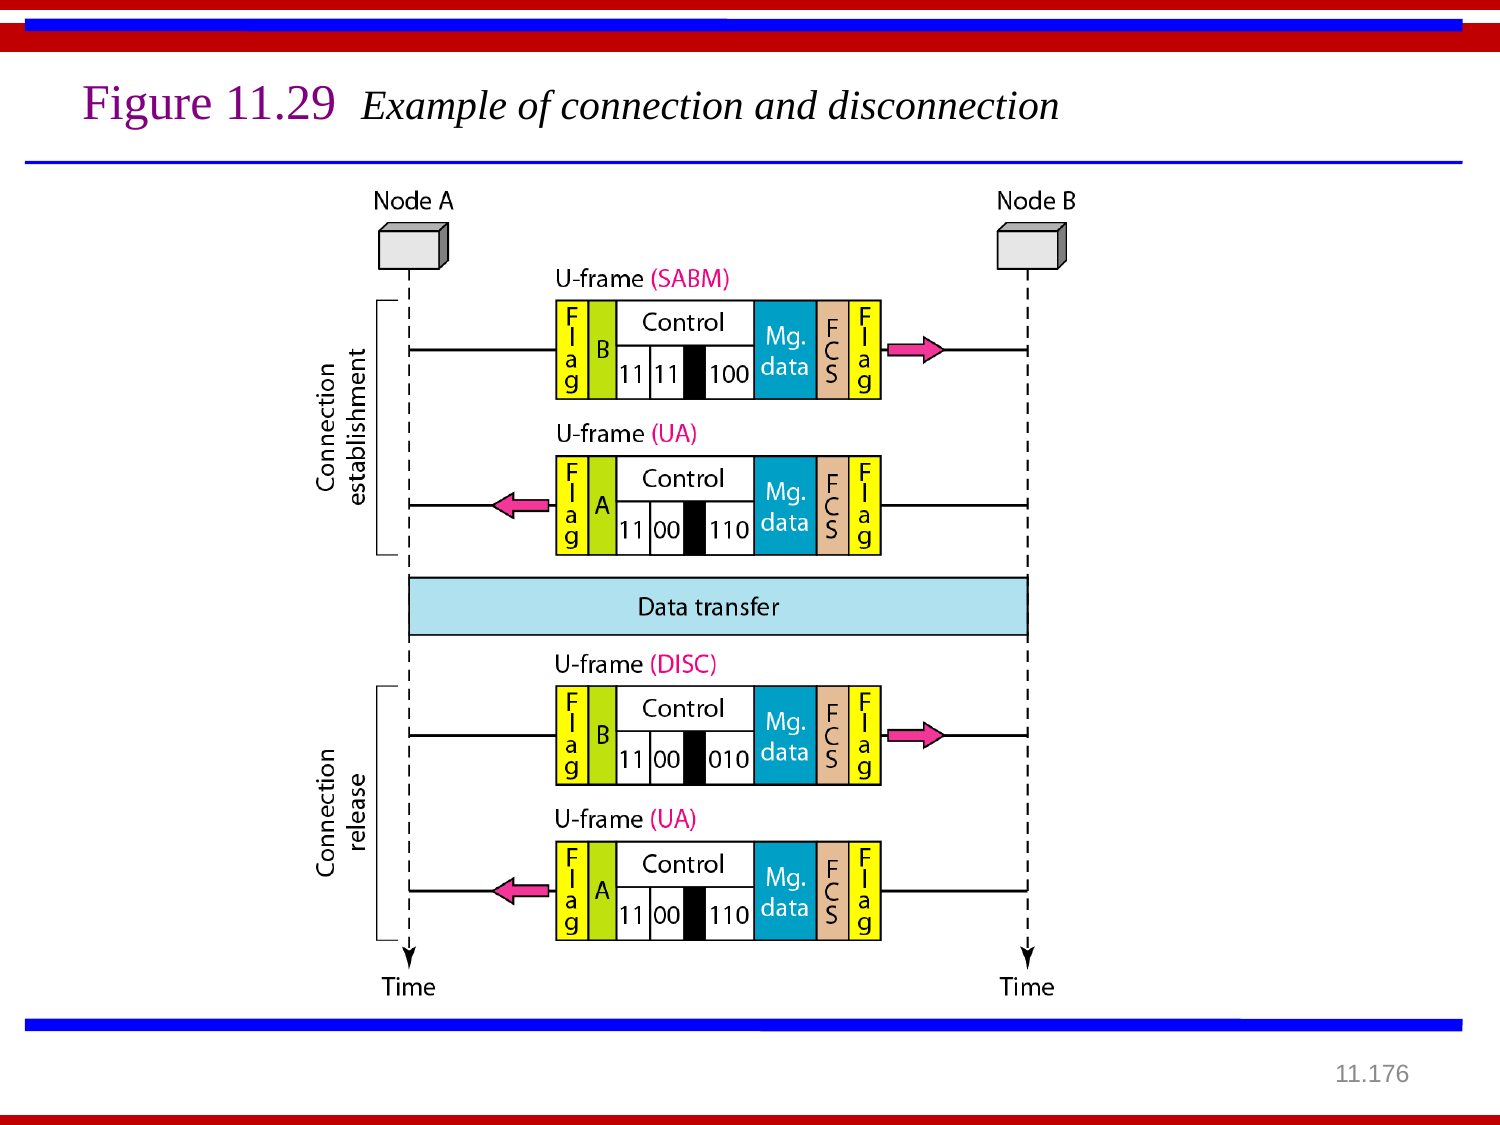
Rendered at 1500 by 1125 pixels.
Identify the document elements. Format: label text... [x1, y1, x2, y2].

slide_number 11.176 [1074, 1042, 1425, 1103]
text_box Figure 11.29 Example of connection and disconnection [67, 62, 1076, 138]
picture [312, 187, 1077, 1003]
